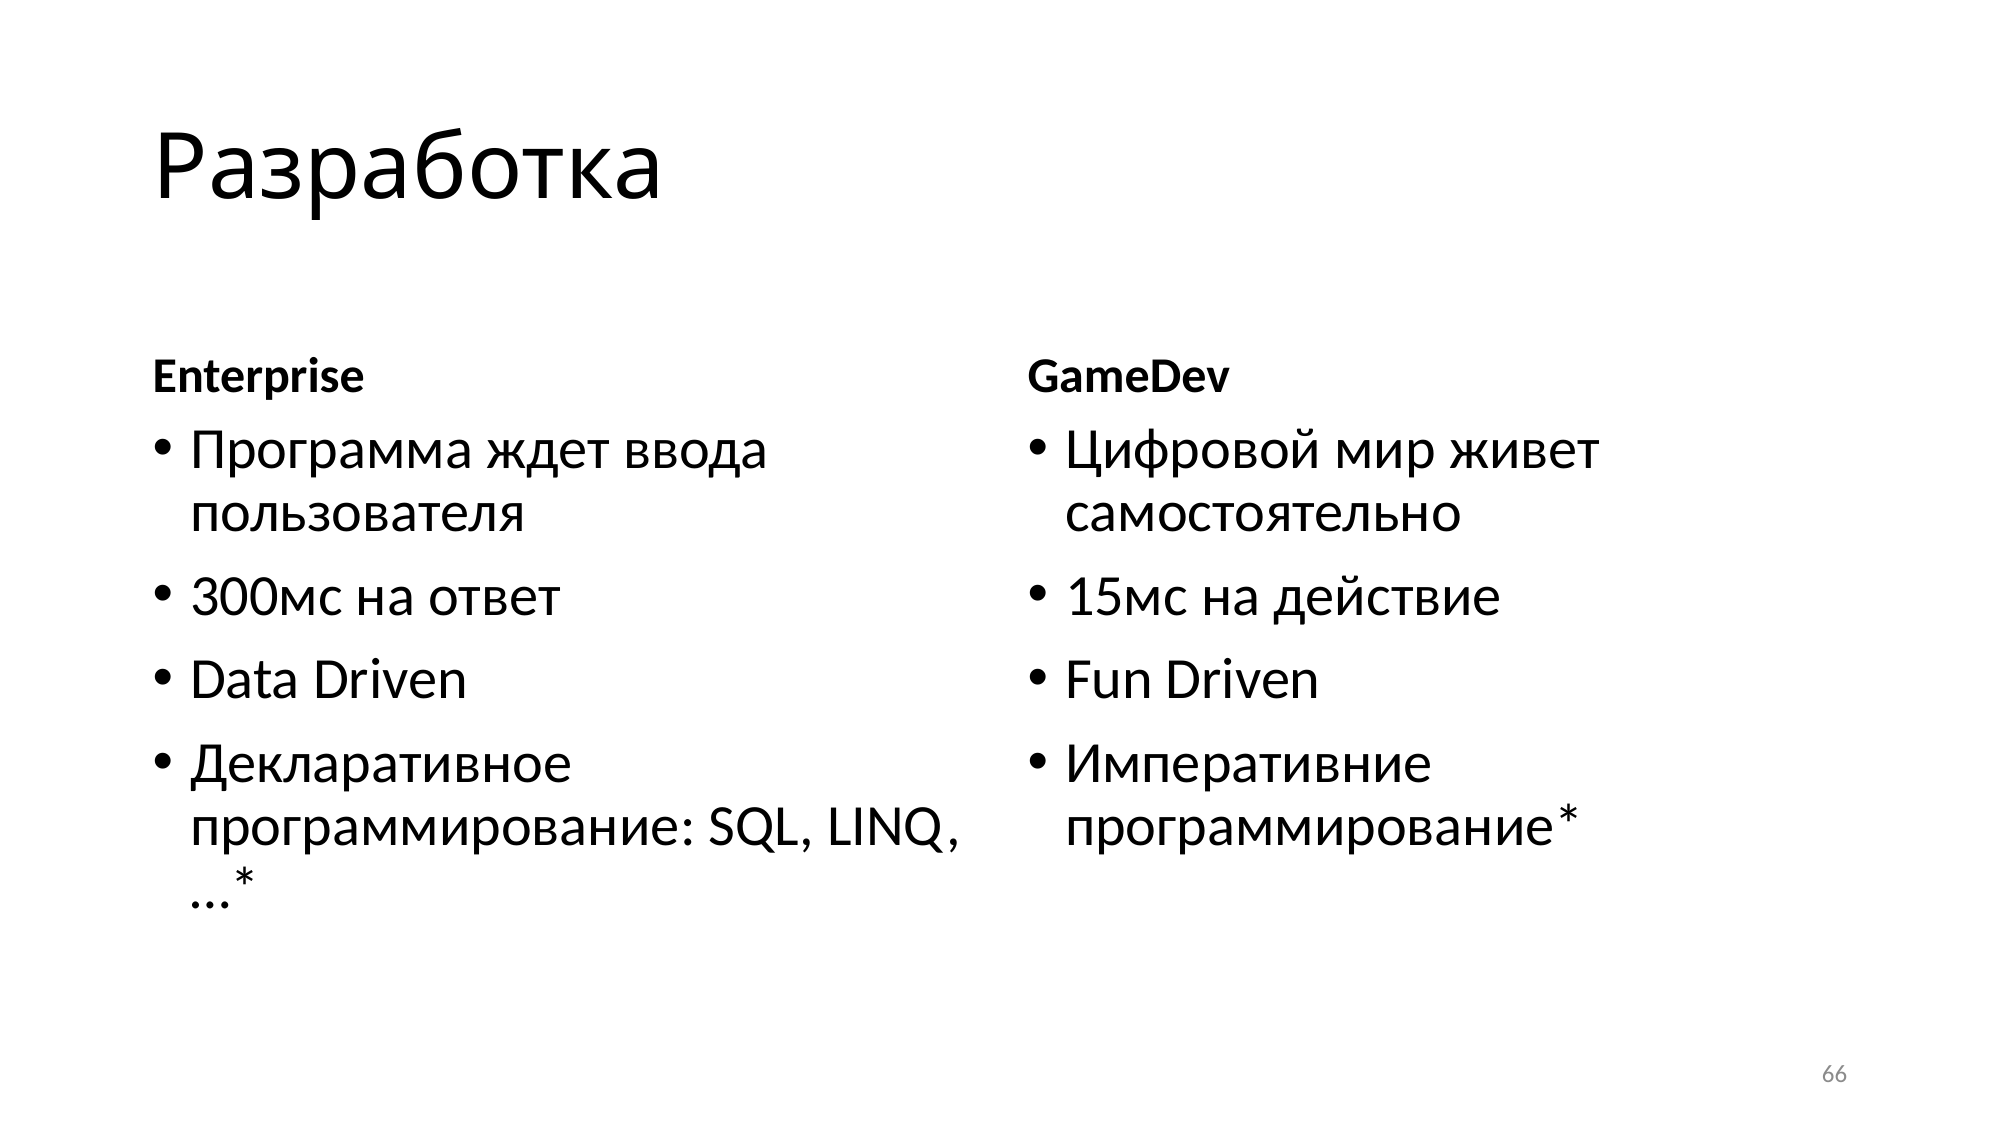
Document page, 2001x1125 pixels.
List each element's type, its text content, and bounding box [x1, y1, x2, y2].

list Программа ждет ввода пользователя 300мс на ответ Data Driven Декларативное программирование: SQL, LINQ,…* [137, 410, 984, 1016]
list Enterprise [137, 275, 984, 410]
list GameDev [1012, 275, 1863, 410]
list Цифровой мир живет самостоятельно 15мс на действие Fun Driven Императивние программирование* [1012, 410, 1863, 1016]
title Разработка [137, 59, 1863, 278]
slide_number 66 [1412, 1042, 1863, 1103]
